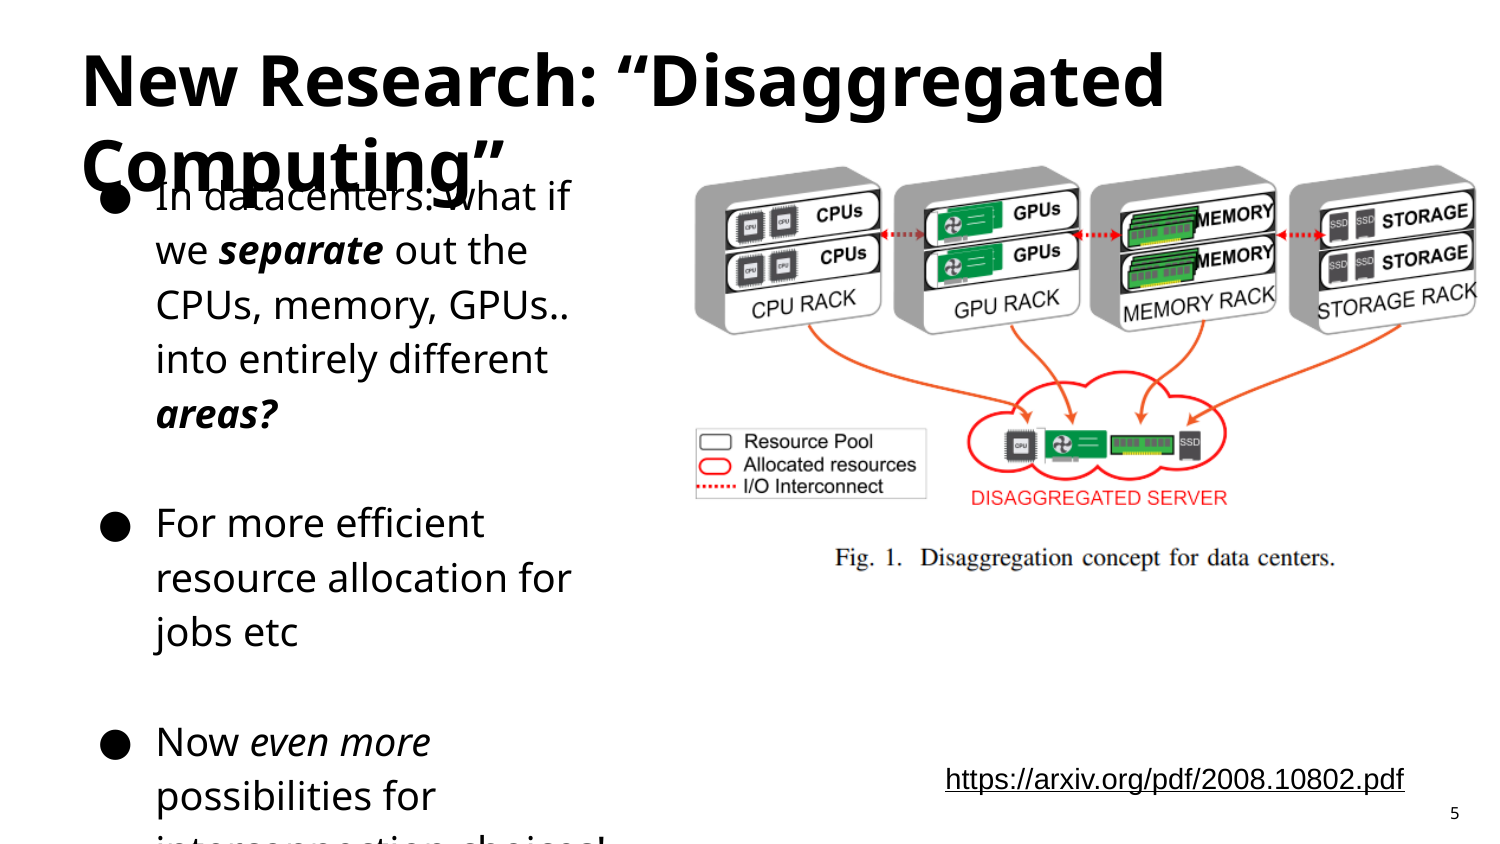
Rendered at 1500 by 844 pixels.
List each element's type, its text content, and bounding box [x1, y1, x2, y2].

picture [678, 148, 1500, 588]
title New Research: “Disaggregated Computing” [65, 20, 1483, 126]
slide_number 5 [1410, 791, 1500, 838]
text_box https://arxiv.org/pdf/2008.10802.pdf [930, 744, 1423, 810]
list In datacenters: what if we separate out the CPUs, memory, GPUs.. into entirely different areas? For more efficient resource allocation for jobs etc Now even more possibilities for interconnection choices! [65, 148, 641, 798]
